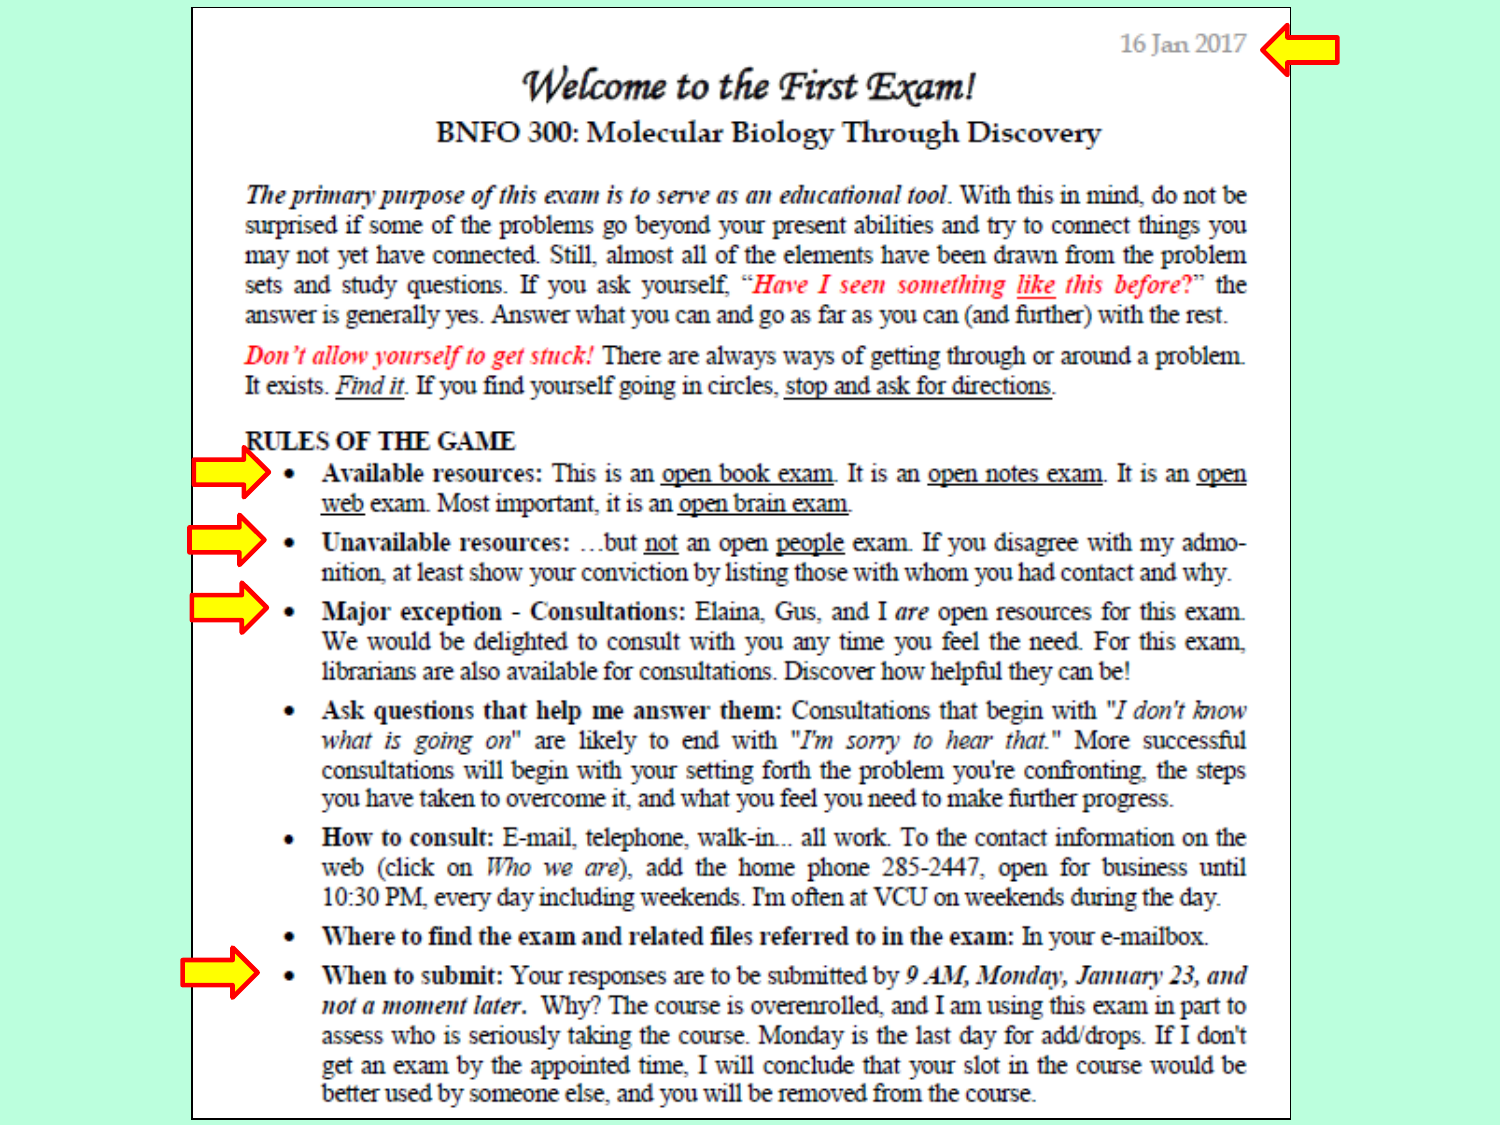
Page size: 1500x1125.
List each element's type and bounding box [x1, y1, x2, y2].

text_box [1295, 37, 1338, 63]
picture [192, 8, 1290, 1119]
text_box [182, 960, 187, 986]
